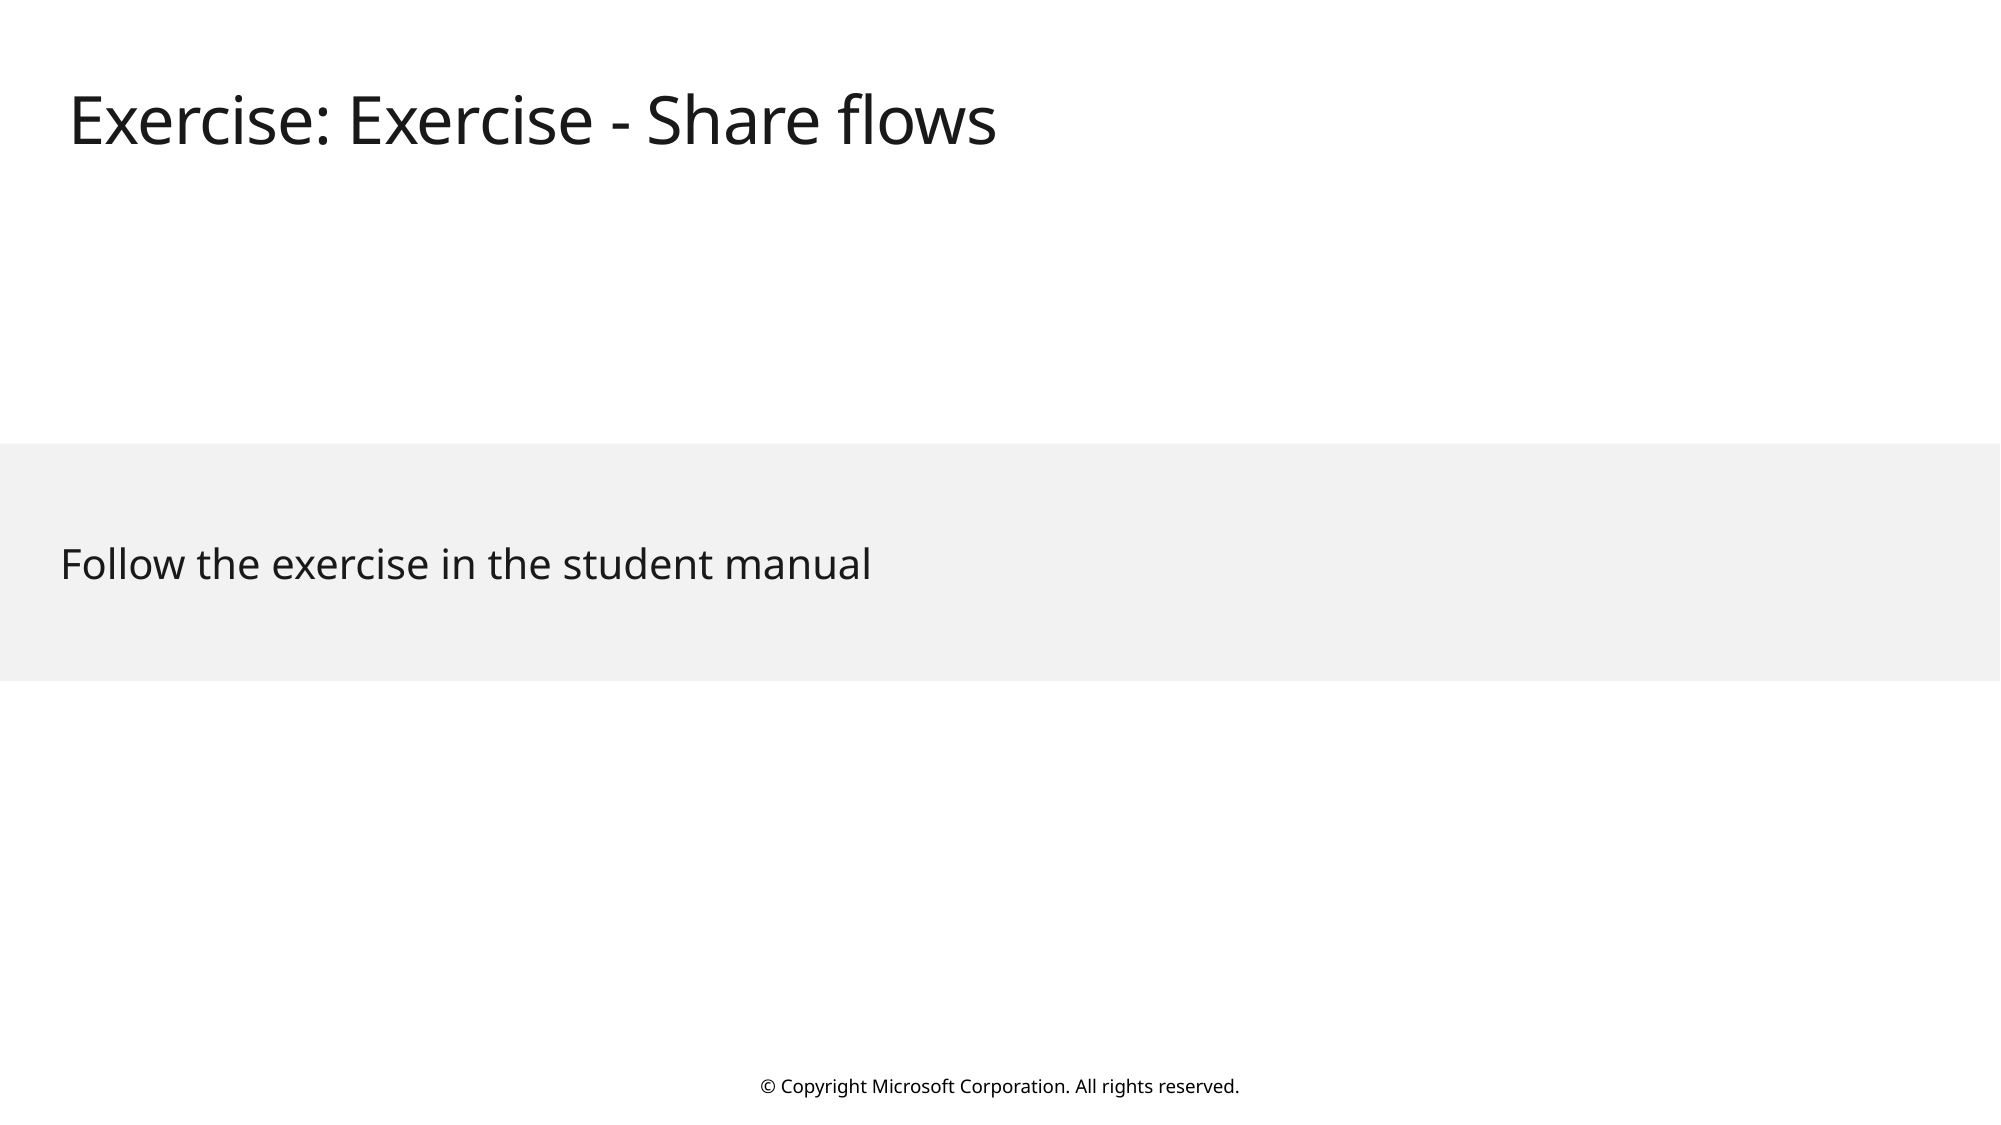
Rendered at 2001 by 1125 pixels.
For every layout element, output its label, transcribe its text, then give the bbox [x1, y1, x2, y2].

text_box Follow the exercise in the student manual [0, 443, 2000, 682]
title Exercise: Exercise - Share flows [68, 72, 1930, 184]
